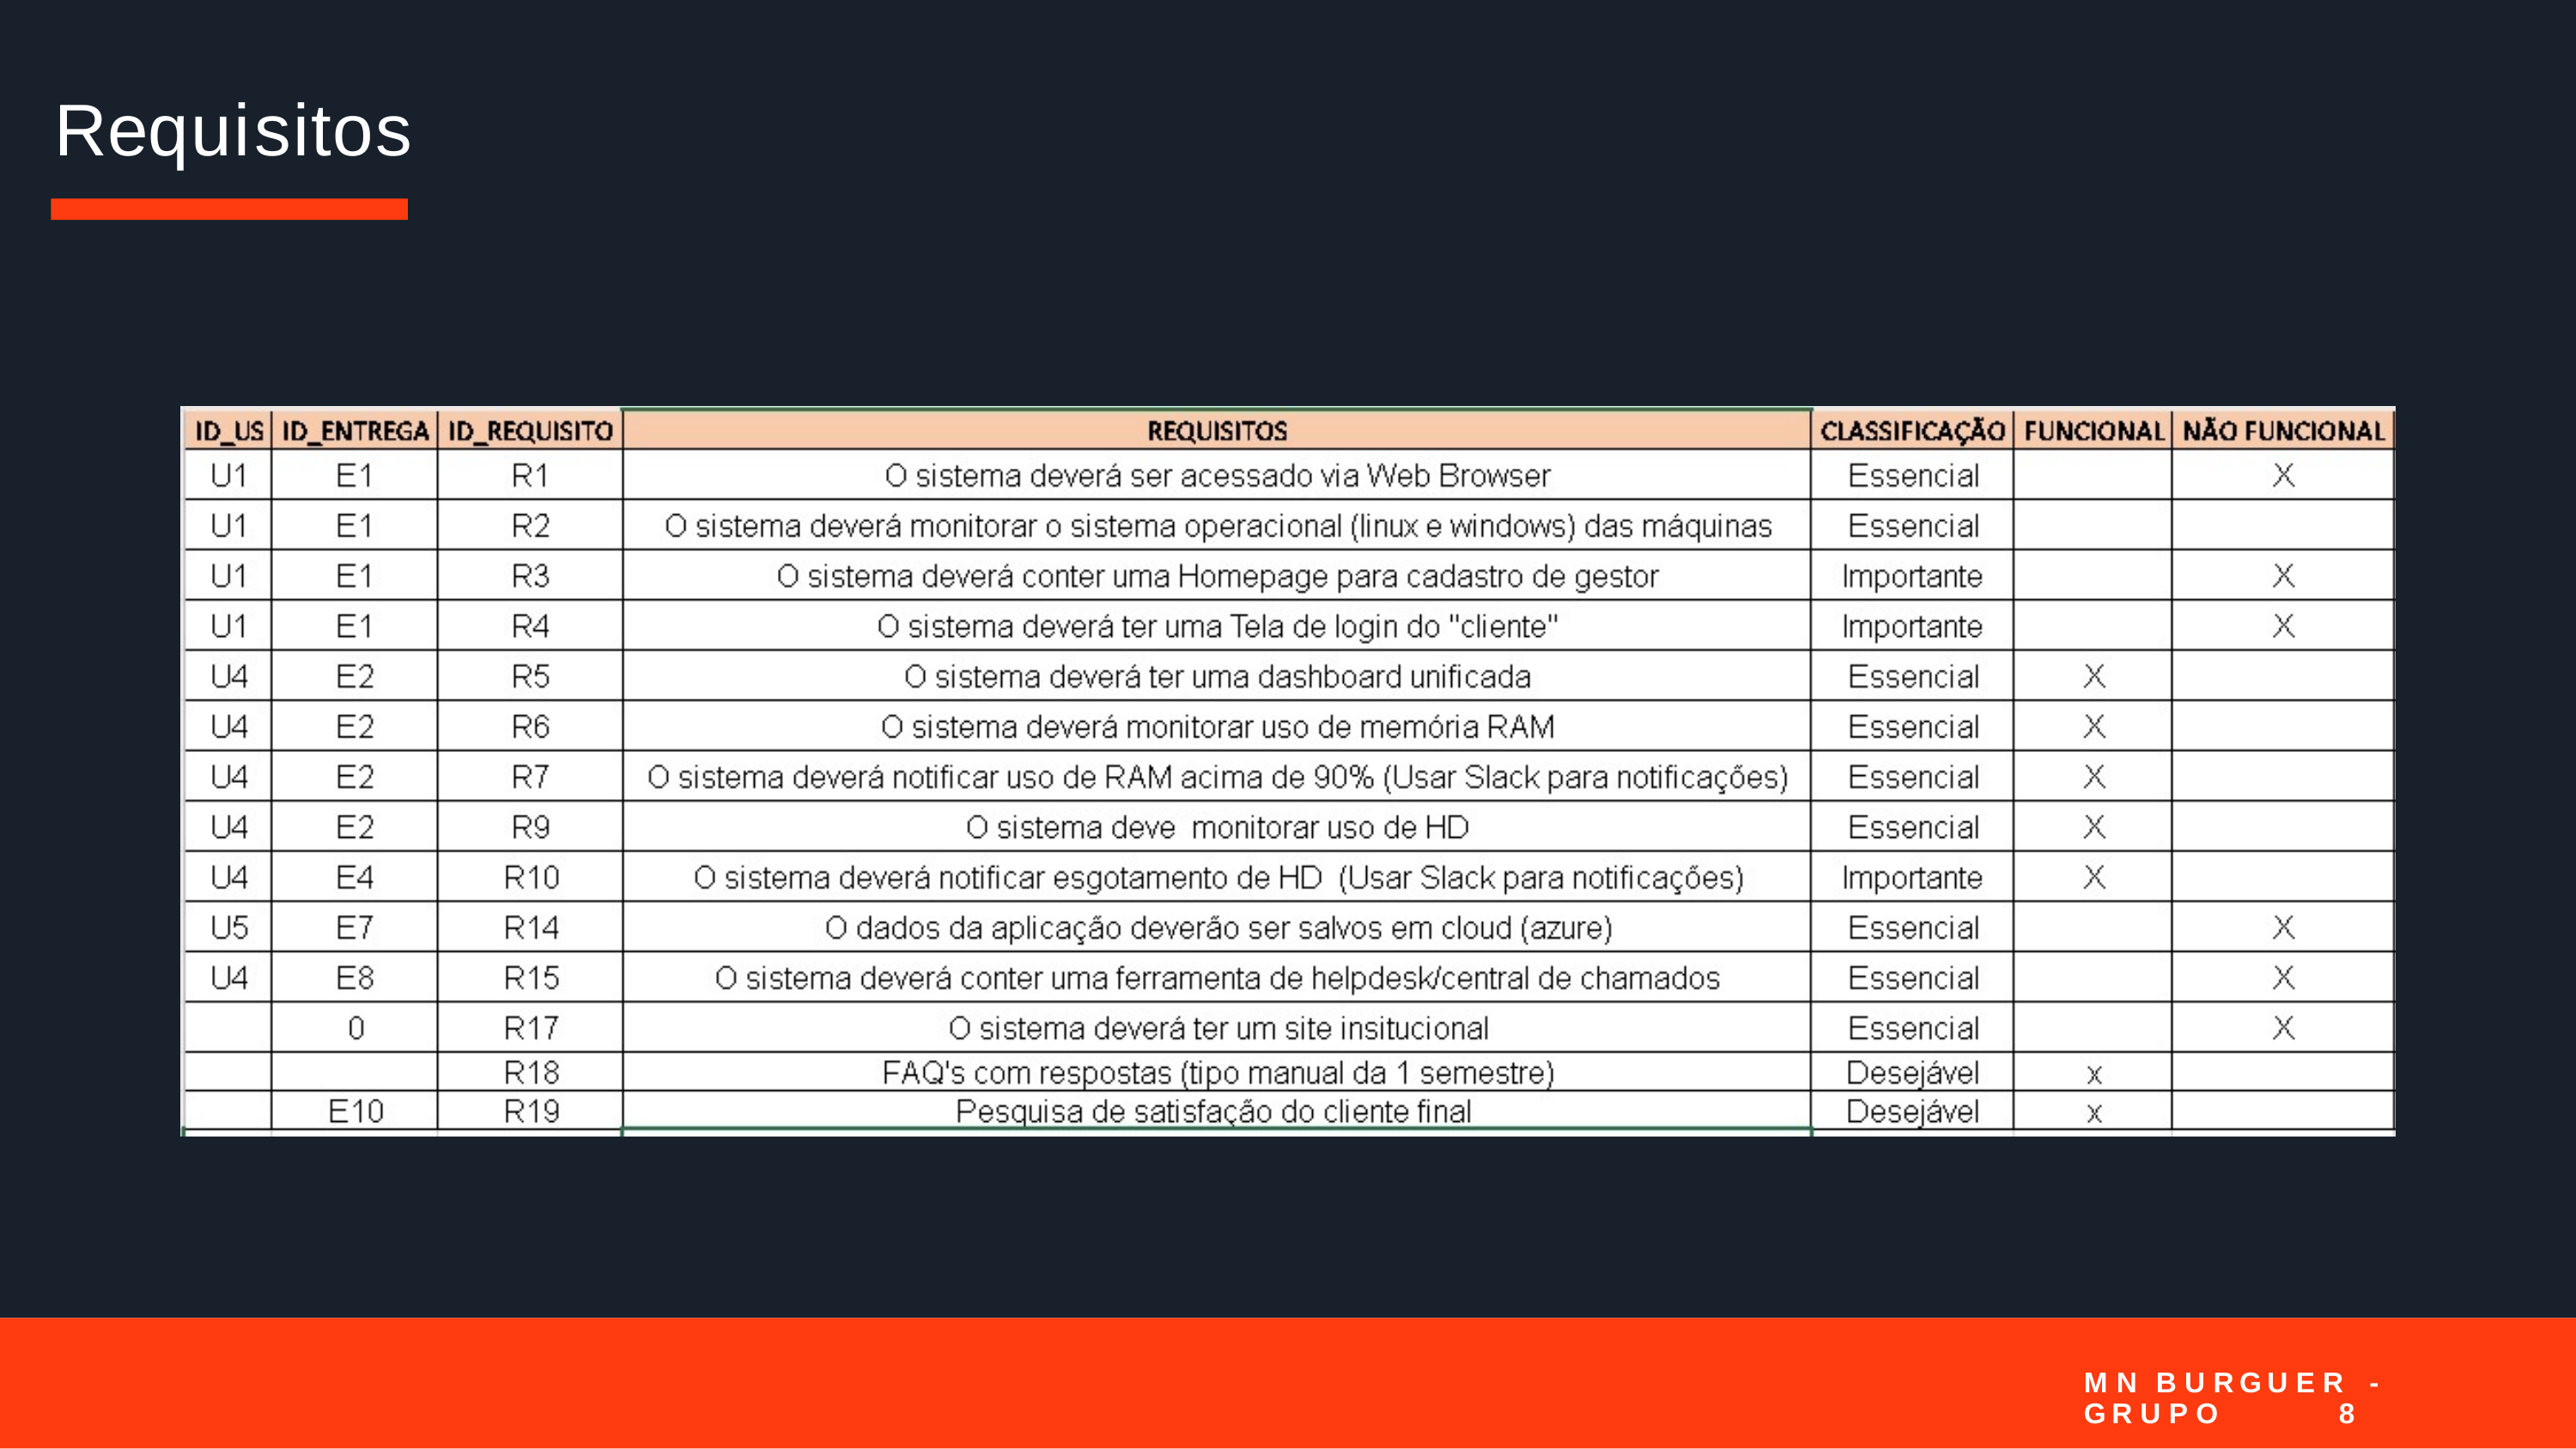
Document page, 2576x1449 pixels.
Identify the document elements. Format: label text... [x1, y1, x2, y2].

text_box [51, 198, 408, 221]
footer M N B U R G U E R - G R U P O 8 [2081, 1367, 2524, 1449]
text_box Requisitos [52, 80, 455, 171]
picture [179, 406, 2397, 1137]
text_box [0, 1318, 2576, 1449]
